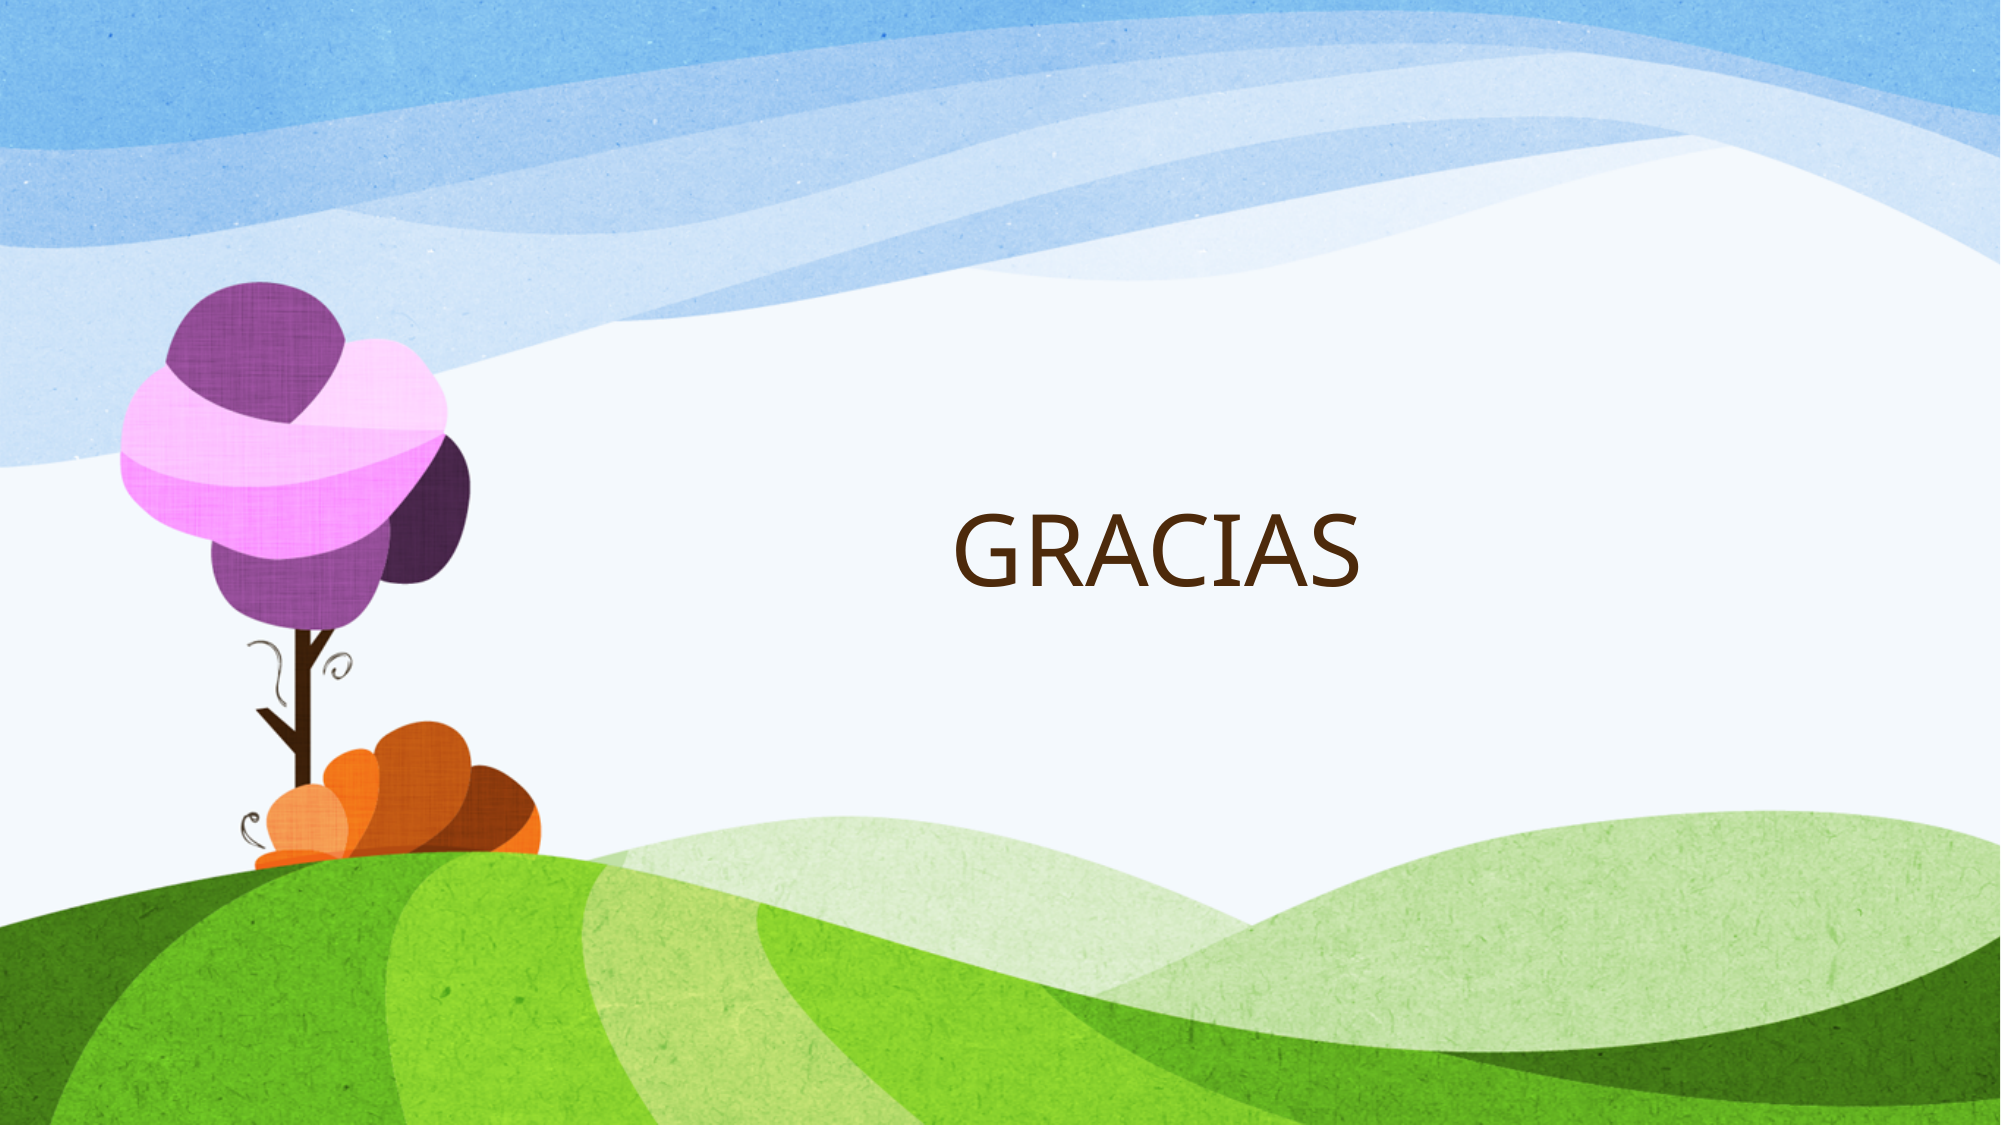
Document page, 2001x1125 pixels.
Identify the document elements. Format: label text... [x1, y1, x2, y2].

picture [0, 0, 2001, 1125]
title GRACIAS [594, 323, 1720, 624]
